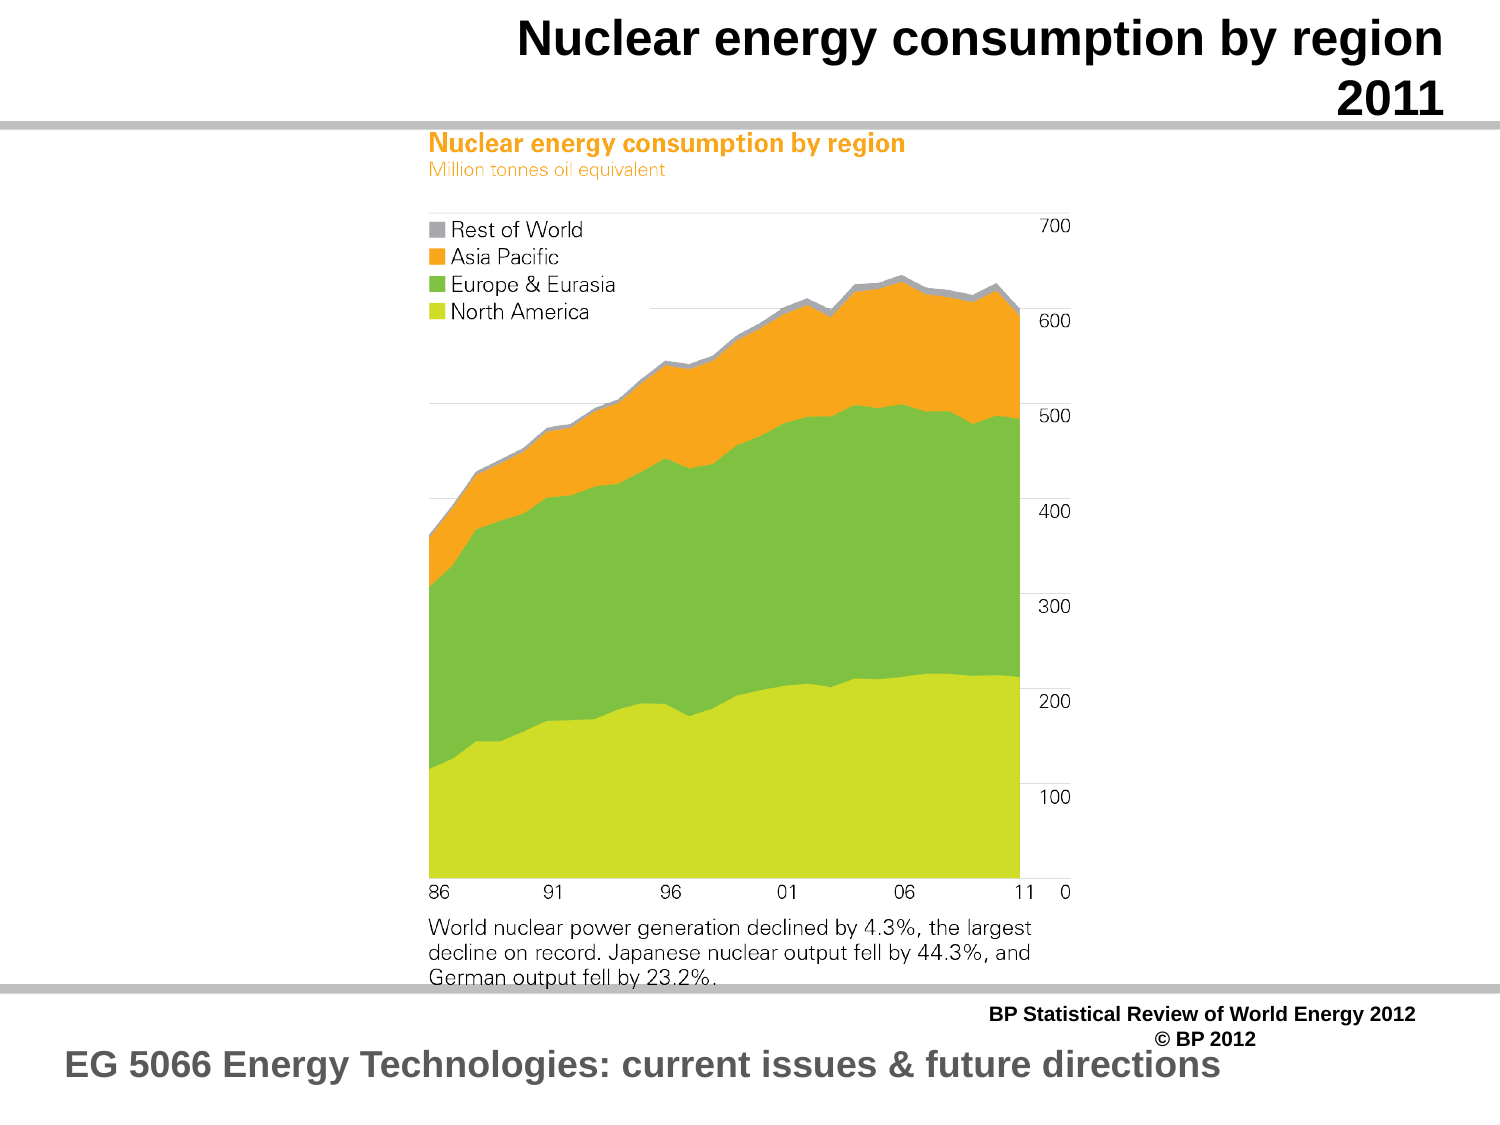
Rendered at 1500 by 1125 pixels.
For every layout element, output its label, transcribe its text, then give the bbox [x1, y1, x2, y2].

text_box Nuclear energy consumption by region 2011 [454, 0, 1460, 134]
picture [427, 129, 1071, 991]
text_box BP Statistical Review of World Energy 2012 © BP 2012 [955, 992, 1456, 1052]
